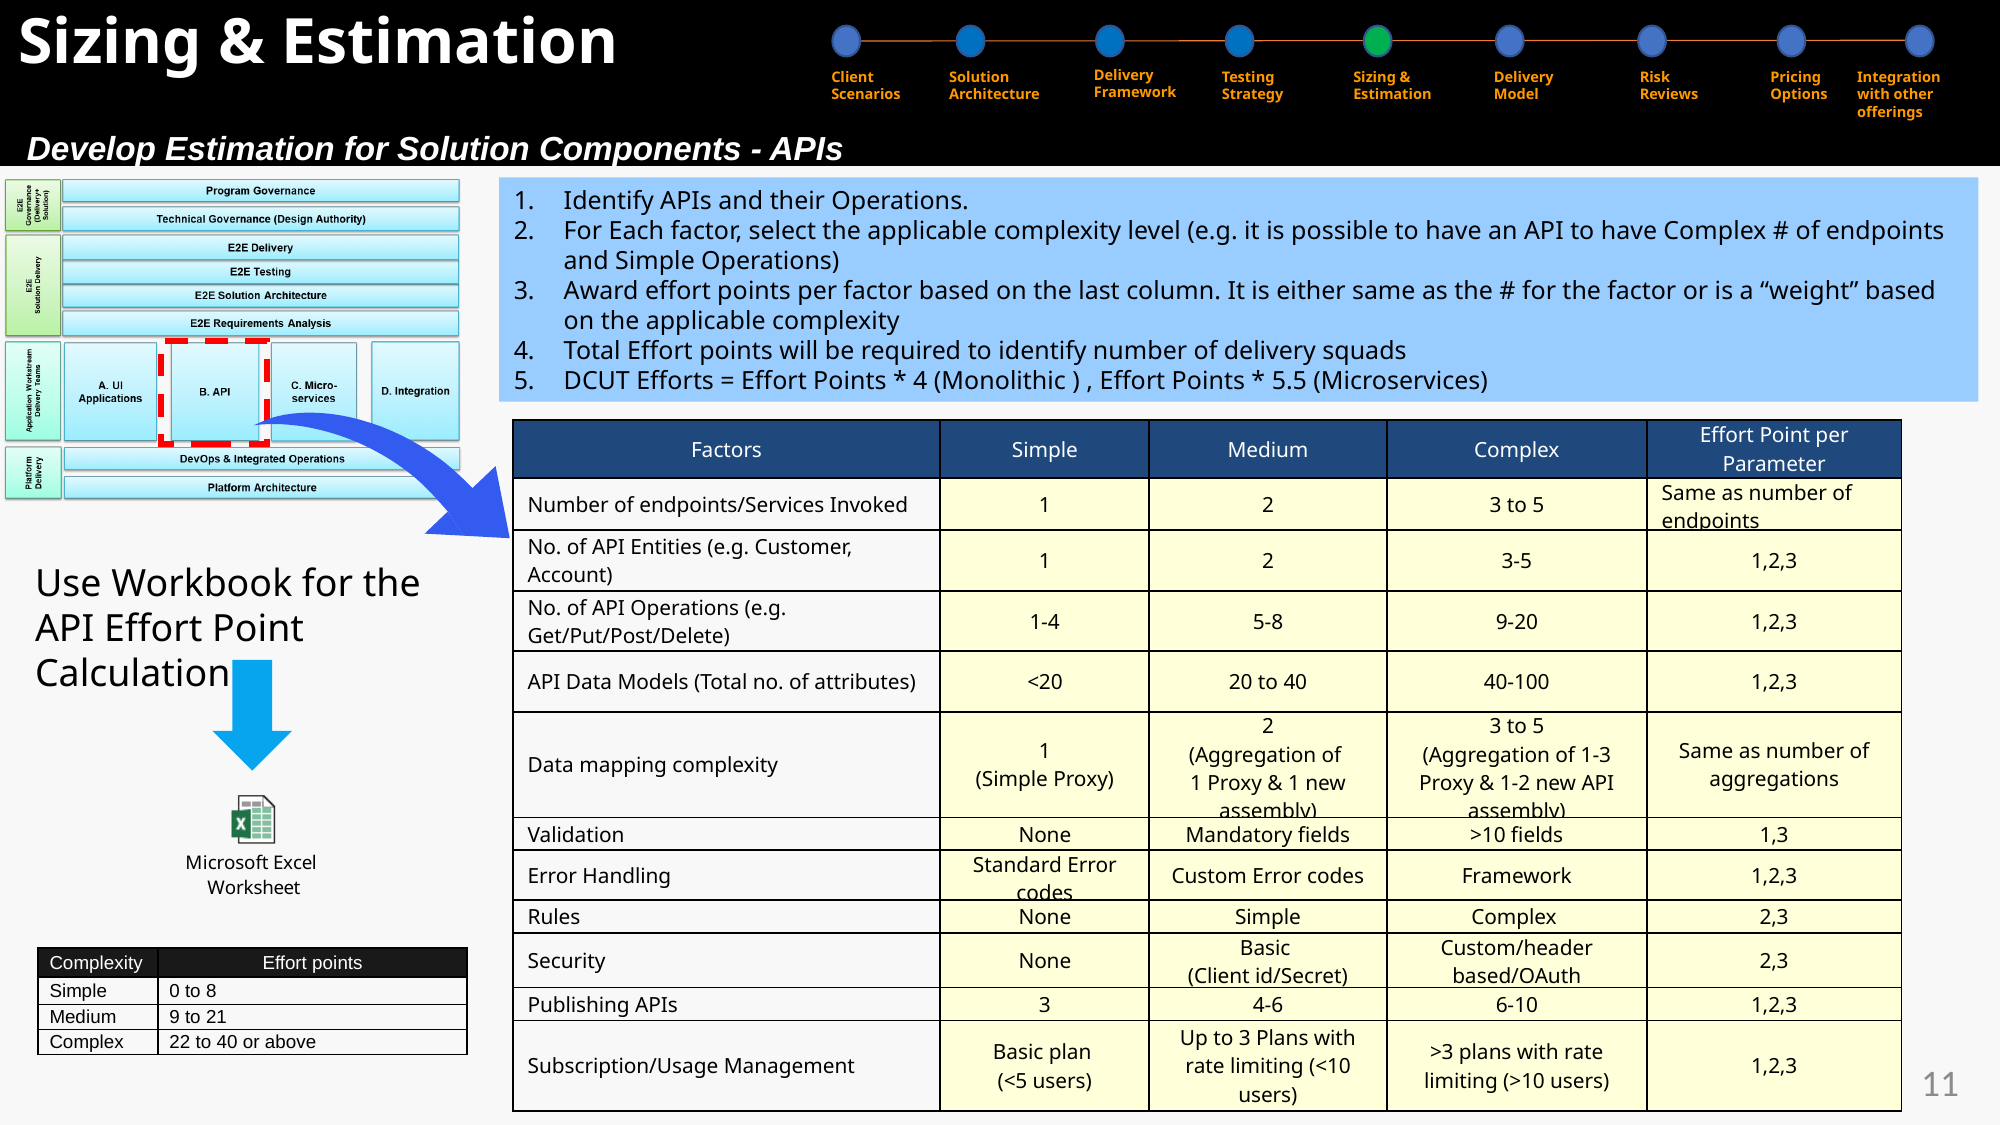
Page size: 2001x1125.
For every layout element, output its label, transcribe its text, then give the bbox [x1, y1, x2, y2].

table_cell 1 [941, 479, 1148, 529]
table_cell Publishing APIs [514, 988, 939, 1020]
table_cell 1,2,3 [1648, 851, 1901, 899]
table_cell Complex [39, 1030, 157, 1054]
table_cell 2 [1150, 479, 1386, 529]
text_box [1096, 41, 1124, 57]
text_box Develop Estimation for Solution Components - APIs [12, 119, 2000, 180]
table_cell 3 to 5 [1388, 479, 1646, 529]
table_cell 1,2,3 [1648, 531, 1901, 590]
table_cell Framework [1388, 851, 1646, 899]
table_cell No. of API Operations (e.g. Get/Put/Post/Delete) [514, 592, 939, 650]
text_box [1777, 25, 1806, 40]
table_cell 6-10 [1388, 988, 1646, 1020]
table_header Simple [941, 421, 1148, 477]
text_box Sizing & Estimation [1338, 60, 1480, 111]
text_box 11 [1902, 1051, 1974, 1112]
table_cell Basic (Client id/Secret) [1150, 934, 1386, 987]
table_cell 1,2,3 [1648, 988, 1901, 1020]
table_cell None [941, 818, 1148, 849]
picture [2, 177, 463, 504]
text_box [212, 659, 292, 771]
table_cell 9-20 [1388, 592, 1646, 650]
text_box Delivery Model [1480, 60, 1593, 111]
text_box [1096, 25, 1124, 40]
table_cell Data mapping complexity [514, 713, 939, 817]
text_box [1905, 25, 1934, 57]
table_cell Custom/header based/OAuth [1388, 934, 1646, 987]
text_box Risk Reviews [1624, 60, 1740, 111]
text_box [1225, 25, 1254, 40]
table_cell 2,3 [1648, 934, 1901, 987]
table_header Complexity [39, 949, 157, 976]
table_cell 0 to 8 [159, 978, 466, 1004]
table_header Effort Point per Parameter [1648, 421, 1901, 477]
table_cell >10 fields [1388, 818, 1646, 849]
text_box Identify APIs and their Operations. For Each factor, select the applicable complexity level (e.g. it is possible to have an API to have Complex # of endpoints and Simple Operations) Award effort points per factor based on the last column. It is either same as the # for the factor or is a “weight” based on the applicable complexity Total Effort points will be required to identify number of delivery squads DCUT Efforts = Effort Points * 4 (Monolithic ) , Effort Points * 5.5 (Microservices) [499, 177, 1979, 402]
table_cell Basic plan (<5 users) [941, 1021, 1148, 1110]
text_box [1638, 25, 1666, 40]
text_box [832, 41, 861, 57]
text_box [956, 25, 985, 40]
table_cell None [941, 934, 1148, 987]
table_header Effort points [159, 949, 466, 976]
table_cell 1,2,3 [1648, 652, 1901, 711]
table_cell No. of API Entities (e.g. Customer, Account) [514, 531, 939, 590]
text_box [424, 466, 510, 539]
text_box Use Workbook for the API Effort Point Calculation [20, 551, 485, 702]
text_box Integration with other offerings [1842, 60, 1991, 128]
table_cell Rules [514, 901, 939, 932]
table_cell 1-4 [941, 592, 1148, 650]
table_cell Subscription/Usage Management [514, 1021, 939, 1110]
table_cell 4-6 [1150, 988, 1386, 1020]
table_cell None [941, 901, 1148, 932]
table_cell 20 to 40 [1150, 652, 1386, 711]
table_cell 1,2,3 [1648, 1021, 1901, 1110]
text_box [1363, 25, 1392, 40]
text_box [956, 41, 985, 57]
table_cell Standard Error codes [941, 851, 1148, 899]
text_box Pricing Options [1755, 60, 1842, 111]
table_cell Error Handling [514, 851, 939, 899]
table_cell Same as number of aggregations [1648, 713, 1901, 817]
table_cell Simple [1150, 901, 1386, 932]
table_cell Custom Error codes [1150, 851, 1386, 899]
text_box [1225, 41, 1254, 57]
table_header Medium [1150, 421, 1386, 477]
text_box [832, 25, 861, 40]
table_cell 1 (Simple Proxy) [941, 713, 1148, 817]
table_cell 22 to 40 or above [159, 1030, 466, 1054]
table_cell 1,2,3 [1648, 592, 1901, 650]
text_box Testing Strategy [1207, 60, 1306, 111]
text_box [1777, 41, 1806, 57]
table_cell >3 plans with rate limiting (>10 users) [1388, 1021, 1646, 1110]
text_box [1495, 25, 1524, 40]
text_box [178, 794, 329, 925]
table_cell 9 to 21 [159, 1005, 466, 1029]
table_cell 5-8 [1150, 592, 1386, 650]
table_cell Security [514, 934, 939, 987]
table_cell Same as number of endpoints [1648, 479, 1901, 529]
table_cell 3 [941, 988, 1148, 1020]
table_cell Simple [39, 978, 157, 1004]
table_cell Validation [514, 818, 939, 849]
table_cell <20 [941, 652, 1148, 711]
table_cell 1 [941, 531, 1148, 590]
table_cell 2 (Aggregation of 1 Proxy & 1 new assembly) [1150, 713, 1386, 817]
table_cell Up to 3 Plans with rate limiting (<10 users) [1150, 1021, 1386, 1110]
table_cell 3-5 [1388, 531, 1646, 590]
table_cell Mandatory fields [1150, 818, 1386, 849]
table_header Complex [1388, 421, 1646, 477]
table_cell 40-100 [1388, 652, 1646, 711]
table_cell Medium [39, 1005, 157, 1029]
text_box Delivery Framework [1079, 58, 1221, 108]
table_cell Number of endpoints/Services Invoked [514, 479, 939, 529]
table_cell 2,3 [1648, 901, 1901, 932]
table_cell Complex [1388, 901, 1646, 932]
title Sizing & Estimation [18, 9, 799, 84]
text_box [1495, 41, 1524, 57]
text_box [1363, 41, 1392, 57]
table_cell 1,3 [1648, 818, 1901, 849]
table_cell API Data Models (Total no. of attributes) [514, 652, 939, 711]
table_header Factors [514, 421, 939, 477]
table_cell 3 to 5 (Aggregation of 1-3 Proxy & 1-2 new API assembly) [1388, 713, 1646, 817]
text_box Solution Architecture [934, 60, 1059, 111]
text_box [1638, 41, 1666, 57]
text_box Client Scenarios [816, 60, 931, 111]
table_cell 2 [1150, 531, 1386, 590]
